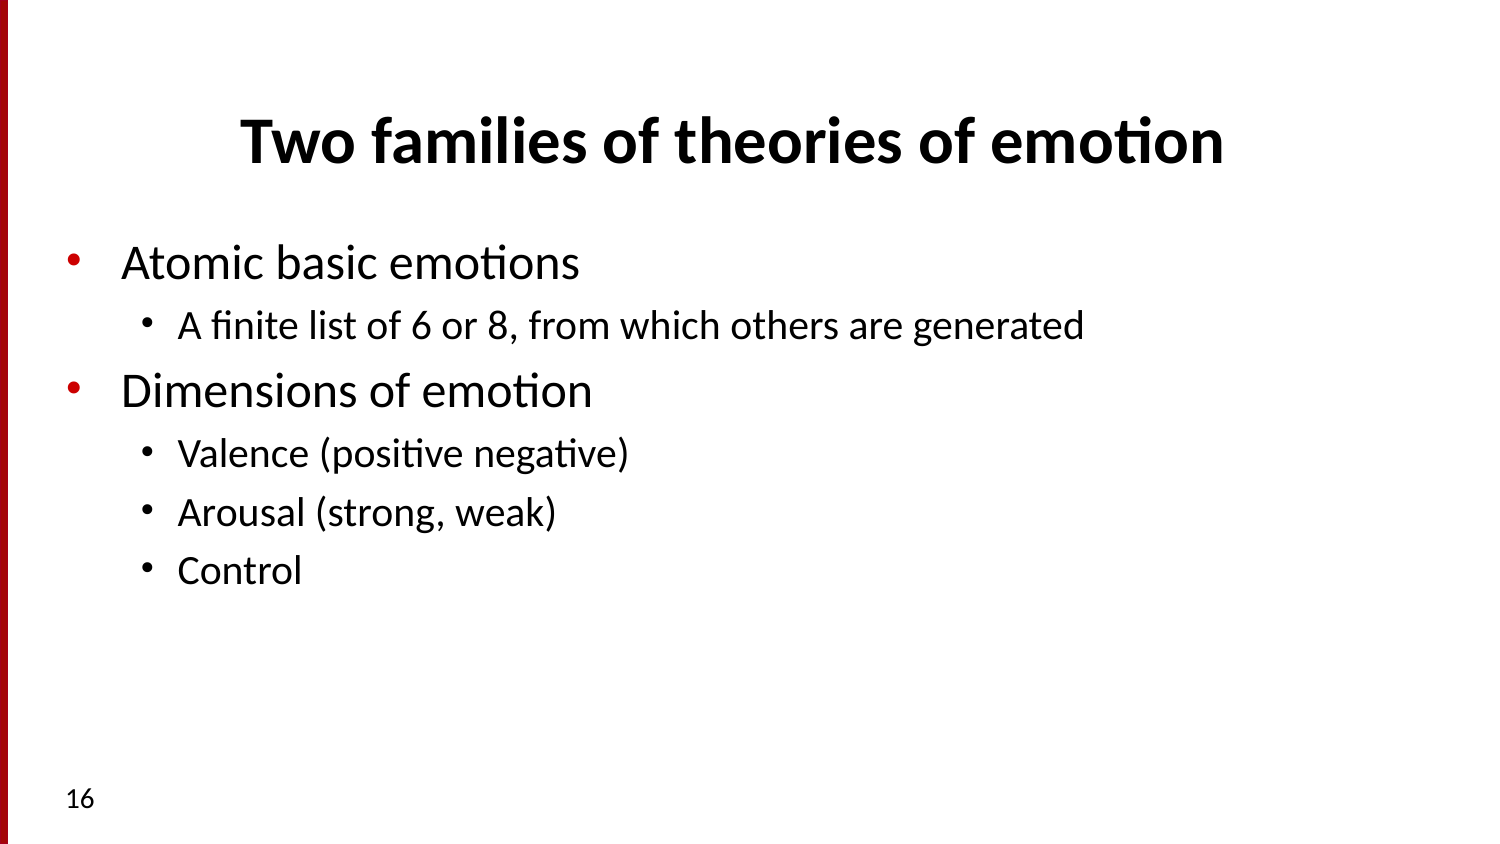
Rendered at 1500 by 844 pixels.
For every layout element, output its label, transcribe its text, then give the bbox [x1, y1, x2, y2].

list Atomic basic emotions A finite list of 6 or 8, from which others are generated Dimensions of emotion Valence (positive negative) Arousal (strong, weak) Control [50, 221, 1450, 769]
title Two families of theories of emotion [225, 62, 1450, 185]
slide_number 16 [49, 771, 376, 829]
